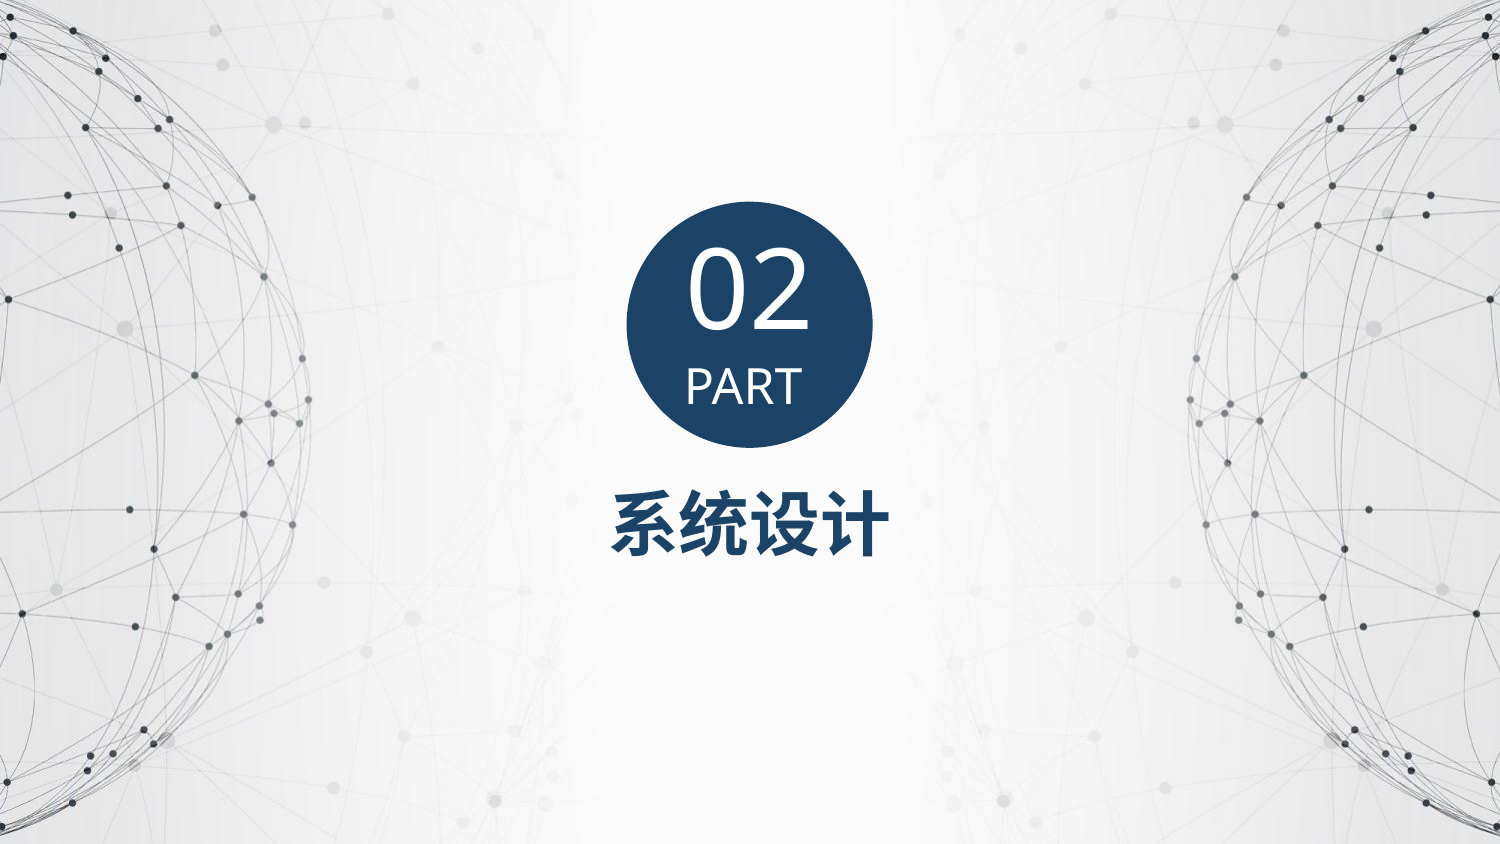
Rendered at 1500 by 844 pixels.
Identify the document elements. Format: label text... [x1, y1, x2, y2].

text_box 02 PART [607, 284, 892, 421]
text_box [671, 421, 828, 449]
text_box [632, 200, 867, 284]
picture [0, 0, 1500, 844]
text_box 系统设计 [407, 473, 1092, 571]
